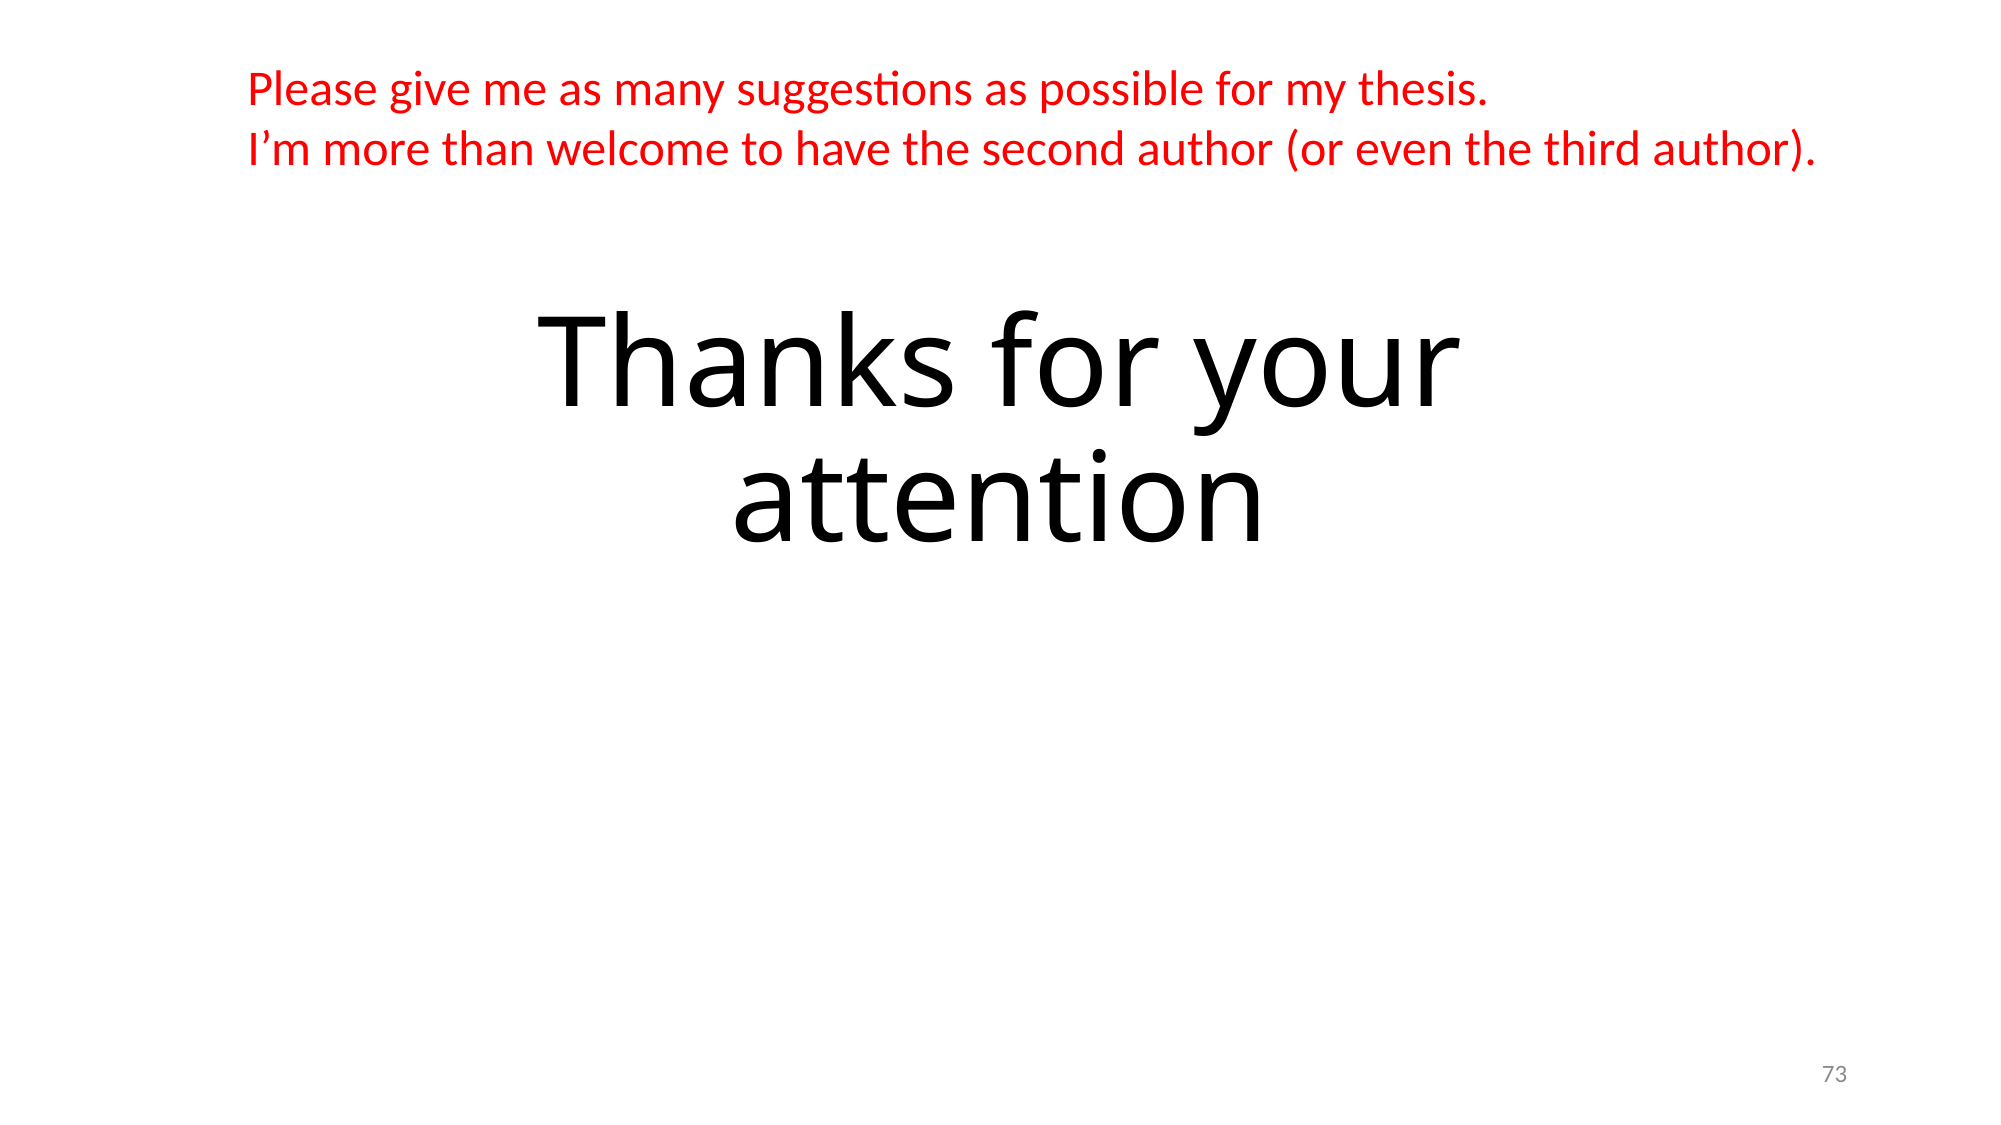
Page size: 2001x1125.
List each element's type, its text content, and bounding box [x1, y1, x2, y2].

text_box Please give me as many suggestions as possible for my thesis. I’m more than welcome to have the second author (or even the third author). [232, 47, 1833, 183]
slide_number 73 [1412, 1042, 1863, 1103]
title Thanks for your attention [249, 184, 1750, 576]
